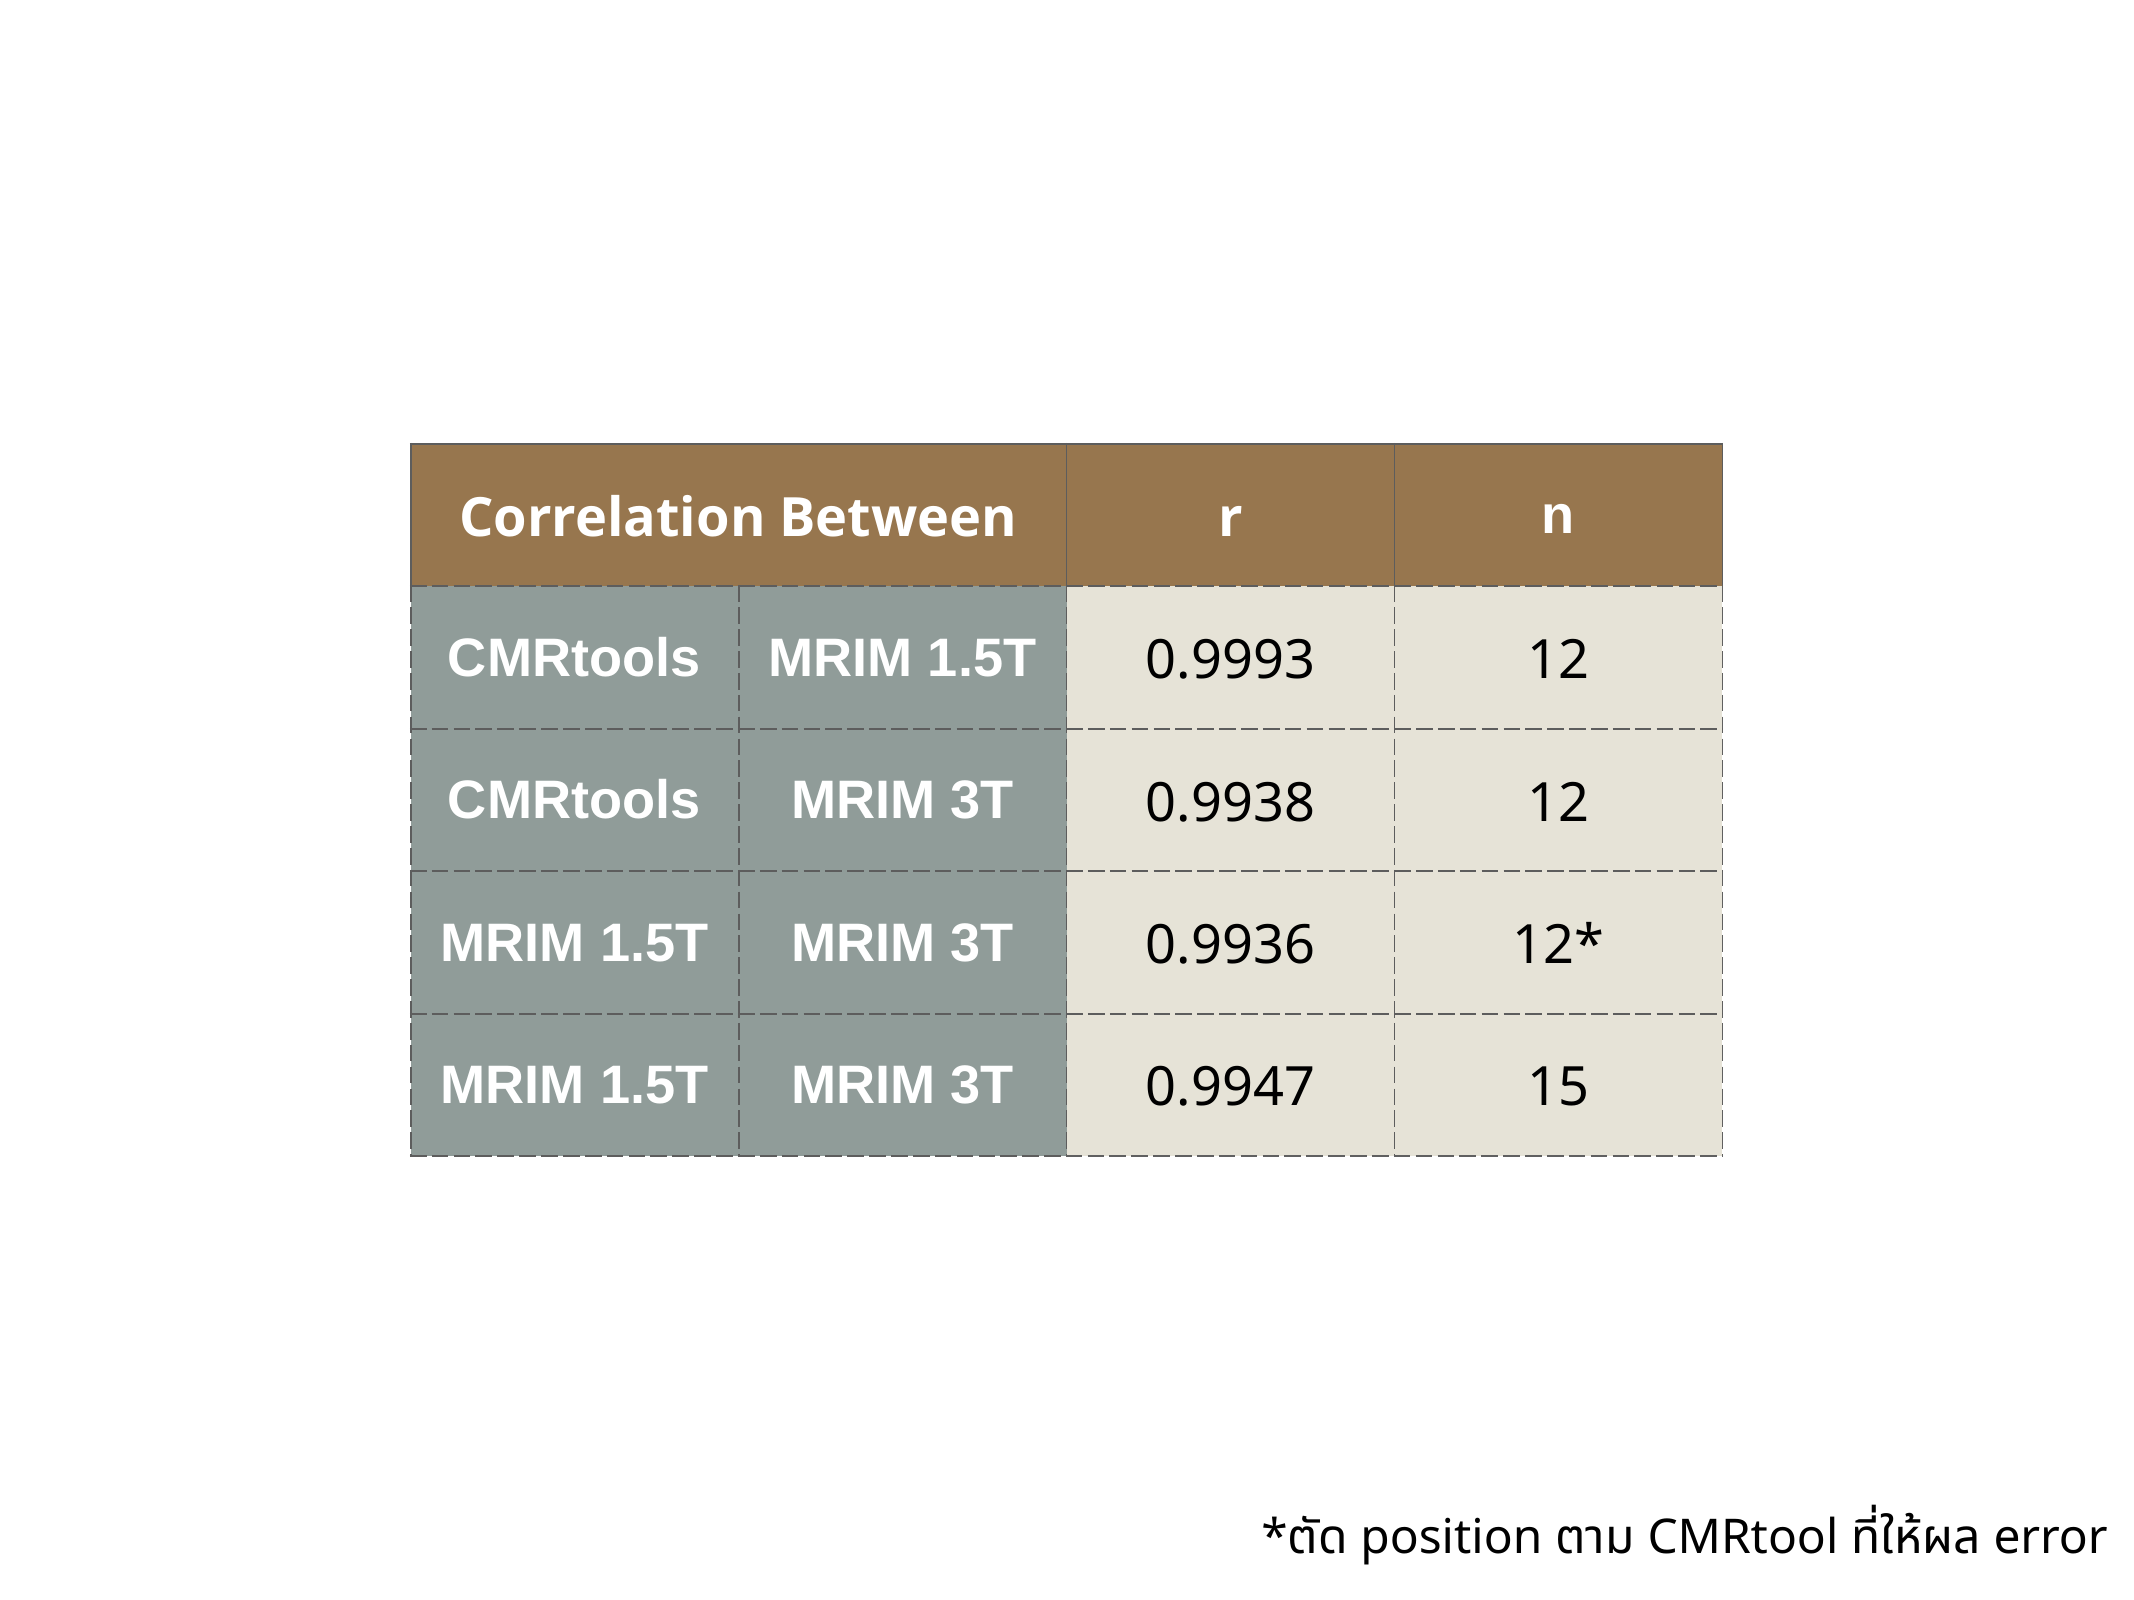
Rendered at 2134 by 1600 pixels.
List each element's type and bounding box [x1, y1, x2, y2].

table_header [1067, 445, 1394, 586]
table_cell [411, 586, 1722, 1156]
table_header [412, 445, 1066, 586]
table_header [1395, 445, 1722, 586]
text_box [1253, 1496, 2129, 1571]
